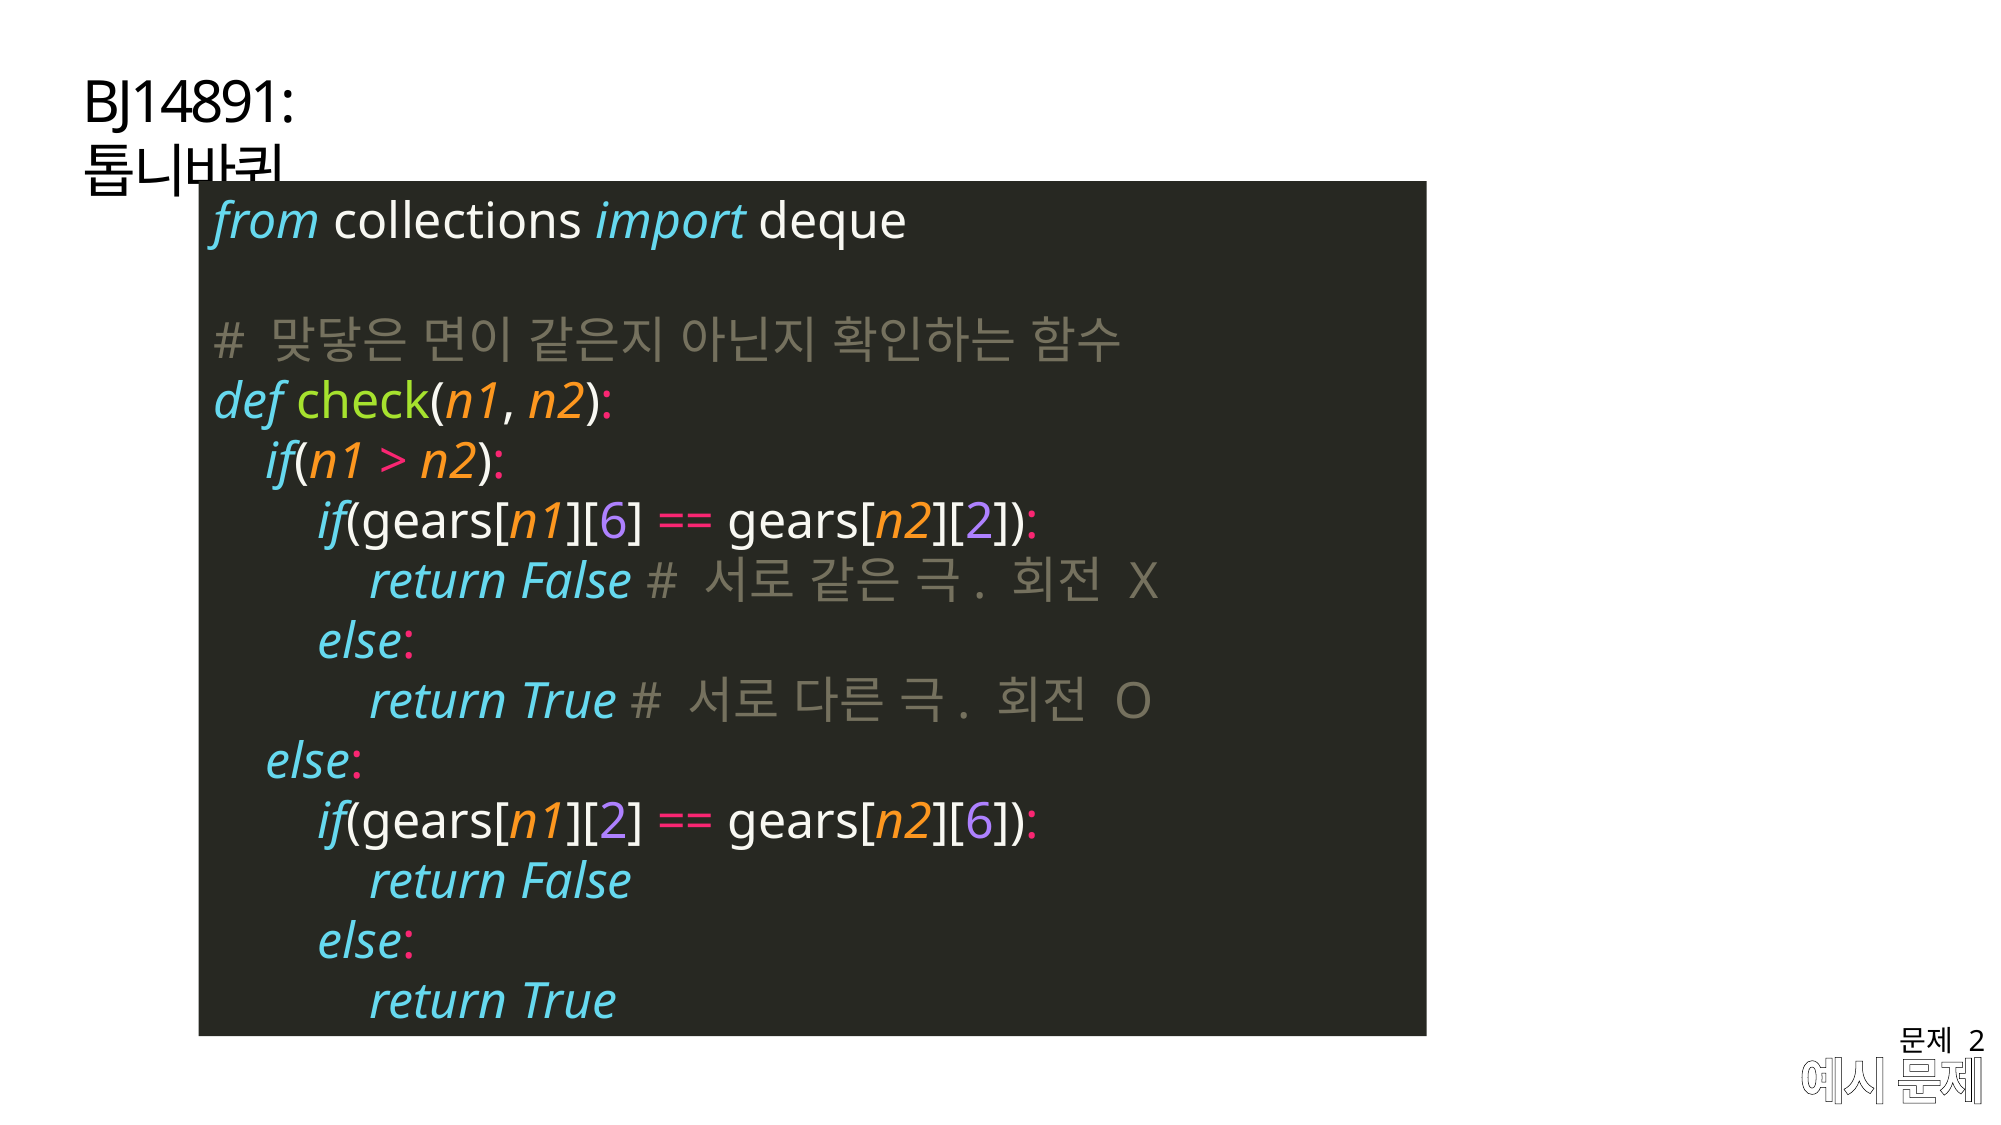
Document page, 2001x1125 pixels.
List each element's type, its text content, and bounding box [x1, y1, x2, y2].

text_box BJ14891:톱니바퀴 [68, 56, 509, 212]
title 예시 문제 [1549, 1040, 2000, 1125]
text_box from collections import deque # 맞닿은 면이 같은지 아닌지 확인하는 함수 def check(n1, n2): if(n1 > n2): if(gears[n1][6] == gears[n2][2]): return False # 서로 같은 극. 회전 X else: return True # 서로 다른 극. 회전 O else: if(gears[n1][2] == gears[n2][6]): return False else: return True [198, 181, 1427, 1037]
text_box 문제 2 [1726, 1015, 2000, 1065]
